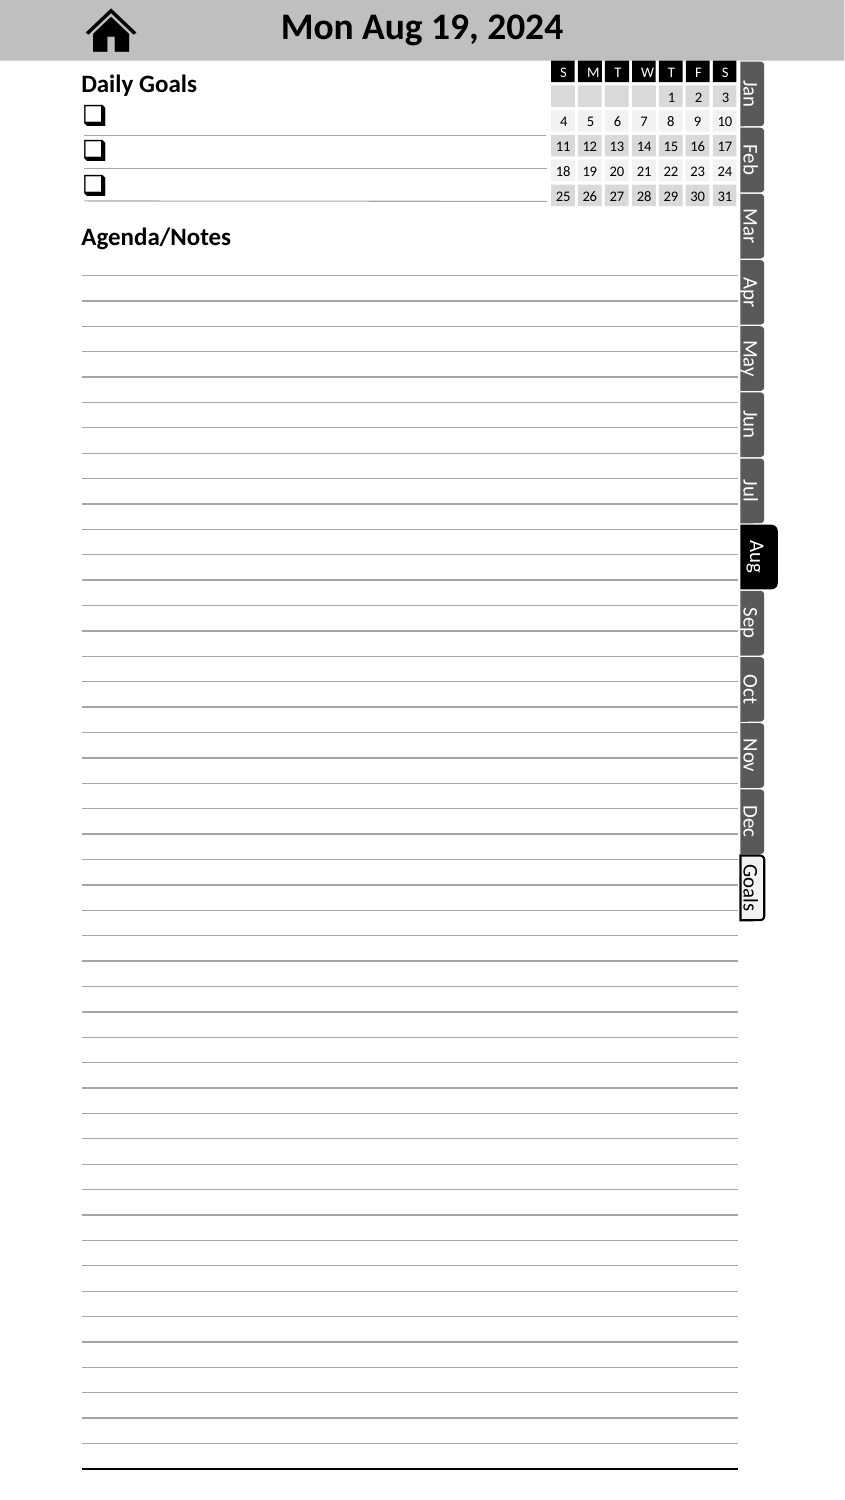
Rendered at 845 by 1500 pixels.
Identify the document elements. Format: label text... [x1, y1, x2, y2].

picture [82, 1, 140, 59]
list Mon Aug 19, 2024 [190, 0, 655, 61]
